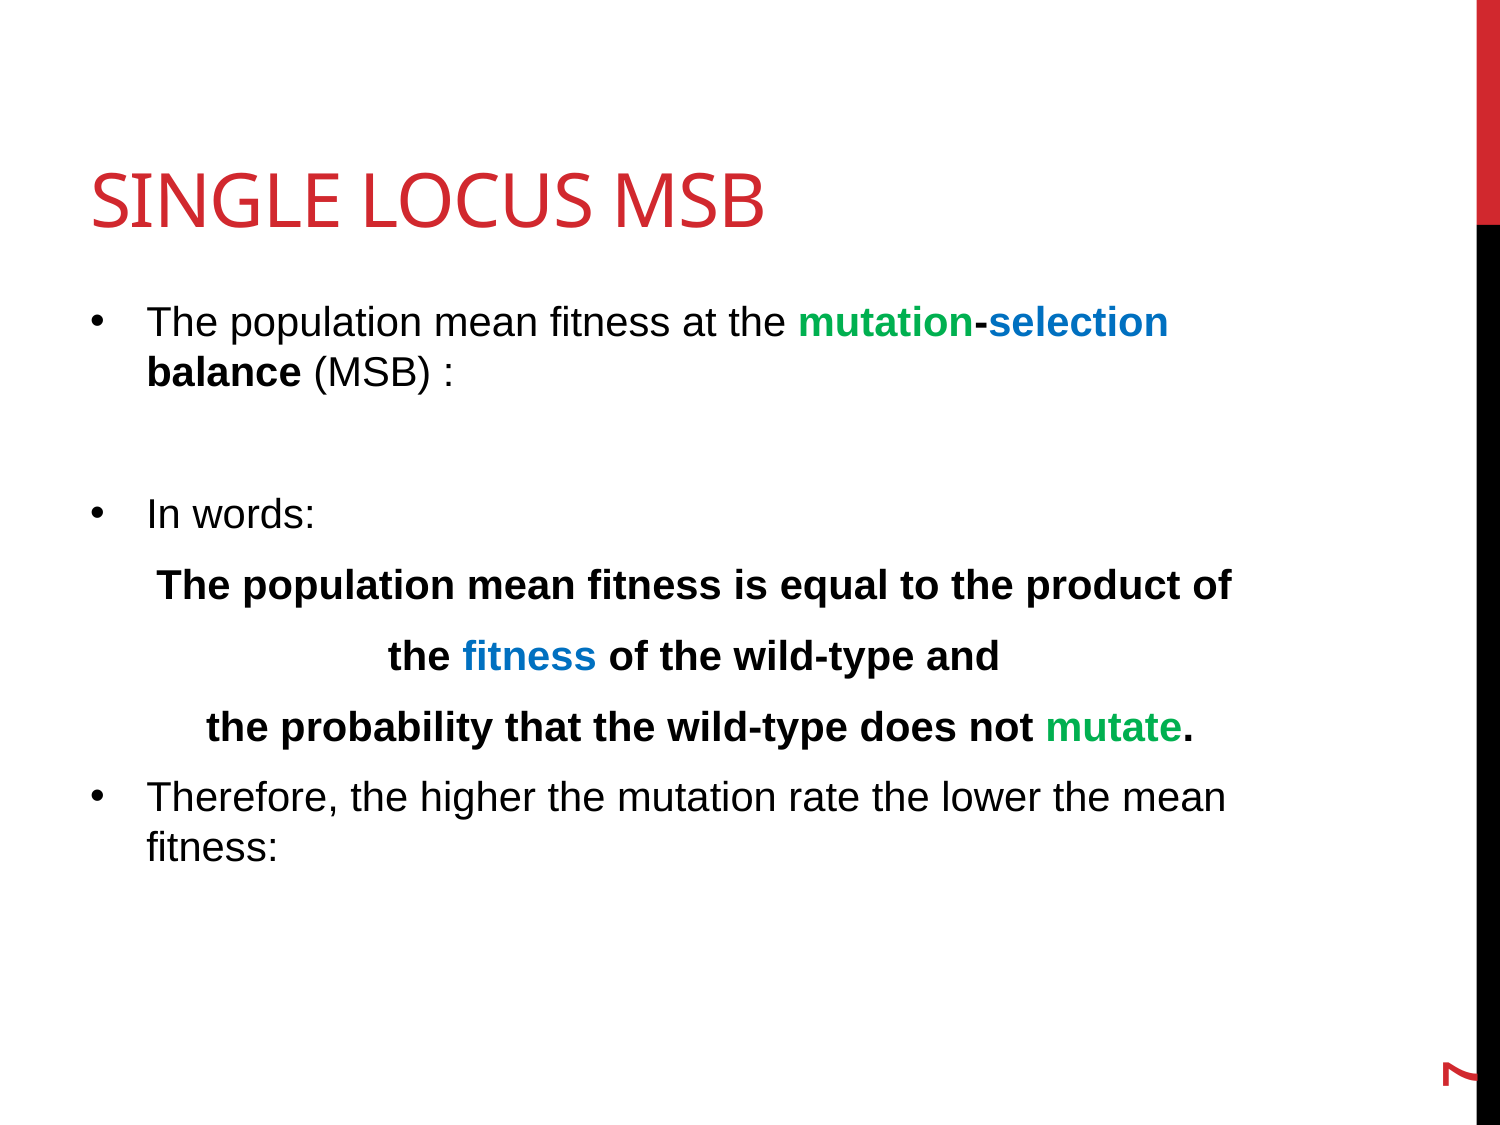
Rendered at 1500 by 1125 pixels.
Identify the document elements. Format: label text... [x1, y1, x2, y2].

title Single locus MSB [75, 25, 1025, 250]
slide_number 7 [1427, 887, 1488, 1104]
